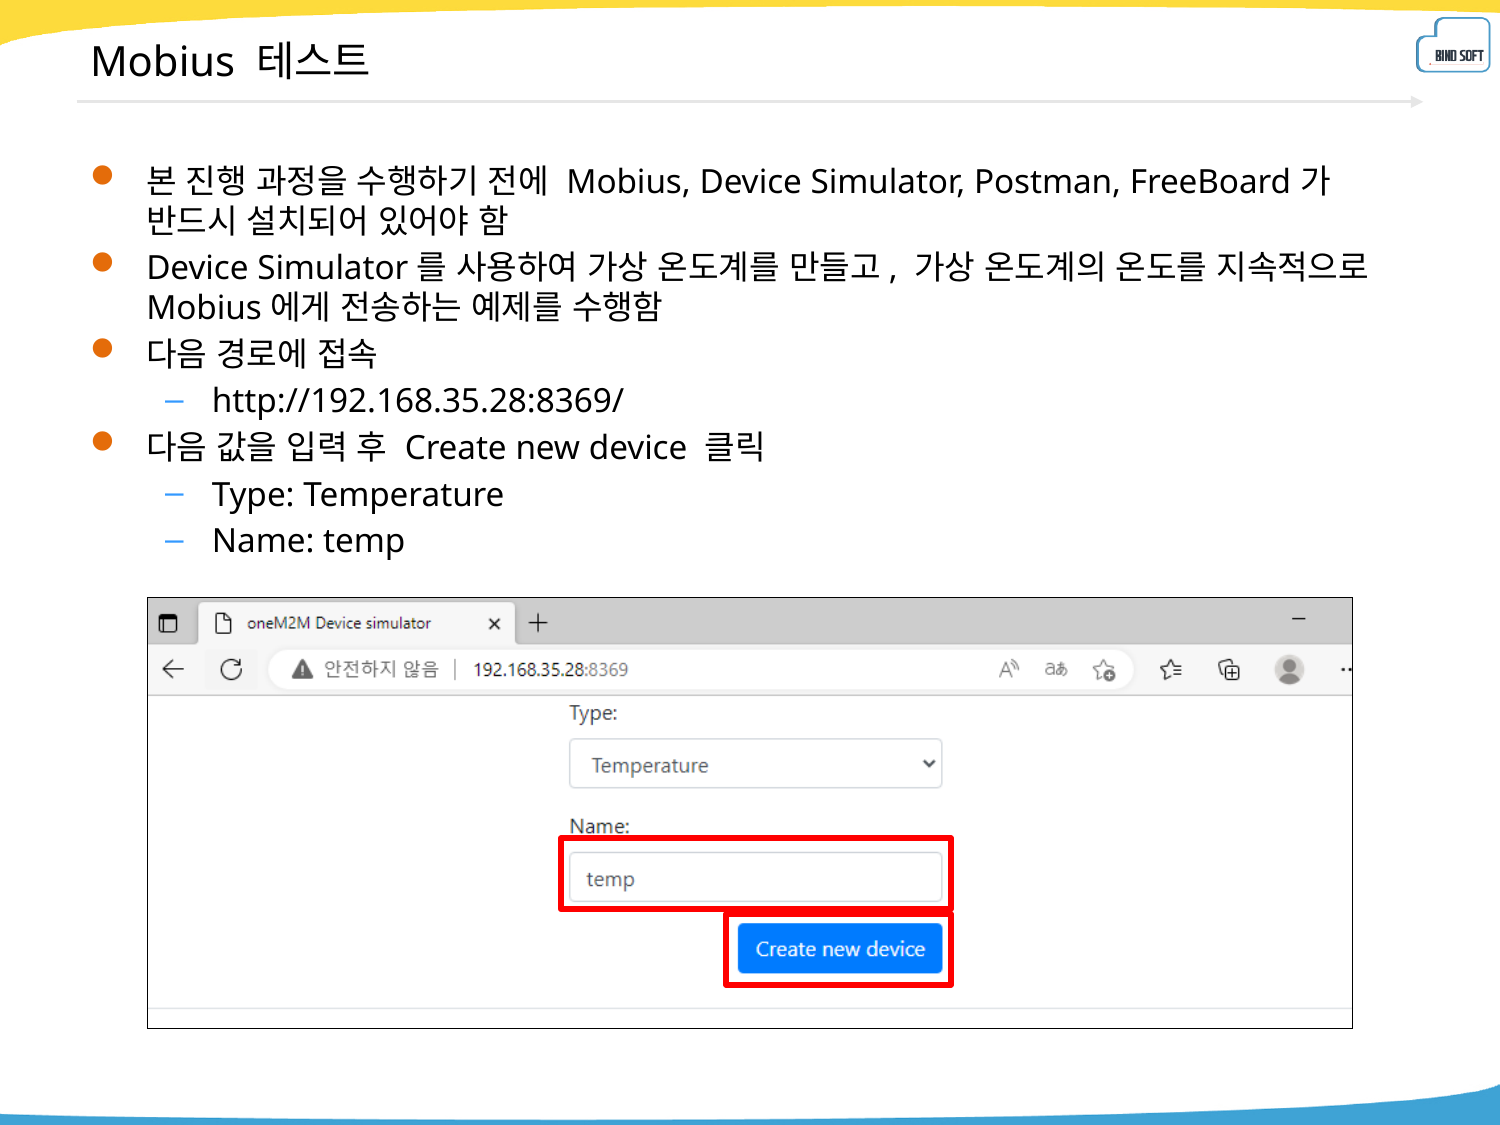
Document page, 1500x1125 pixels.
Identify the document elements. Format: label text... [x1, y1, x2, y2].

picture [147, 597, 1353, 1030]
picture [0, 0, 1500, 74]
list 본 진행 과정을 수행하기 전에 Mobius, Device Simulator, Postman, FreeBoard가 반드시 설치되어 있어야 함 Device Simulator를 사용하여 가상 온도계를 만들고, 가상 온도계의 온도를 지속적으로 Mobius에게 전송하는 예제를 수행함 다음 경로에 접속 http://192.168.35.28:8369/ 다음 값을 입력 후 Create new device 클릭 Type: Temperature Name: temp [75, 152, 1425, 1055]
picture [0, 1084, 1500, 1125]
title Mobius 테스트 [75, 11, 1425, 108]
